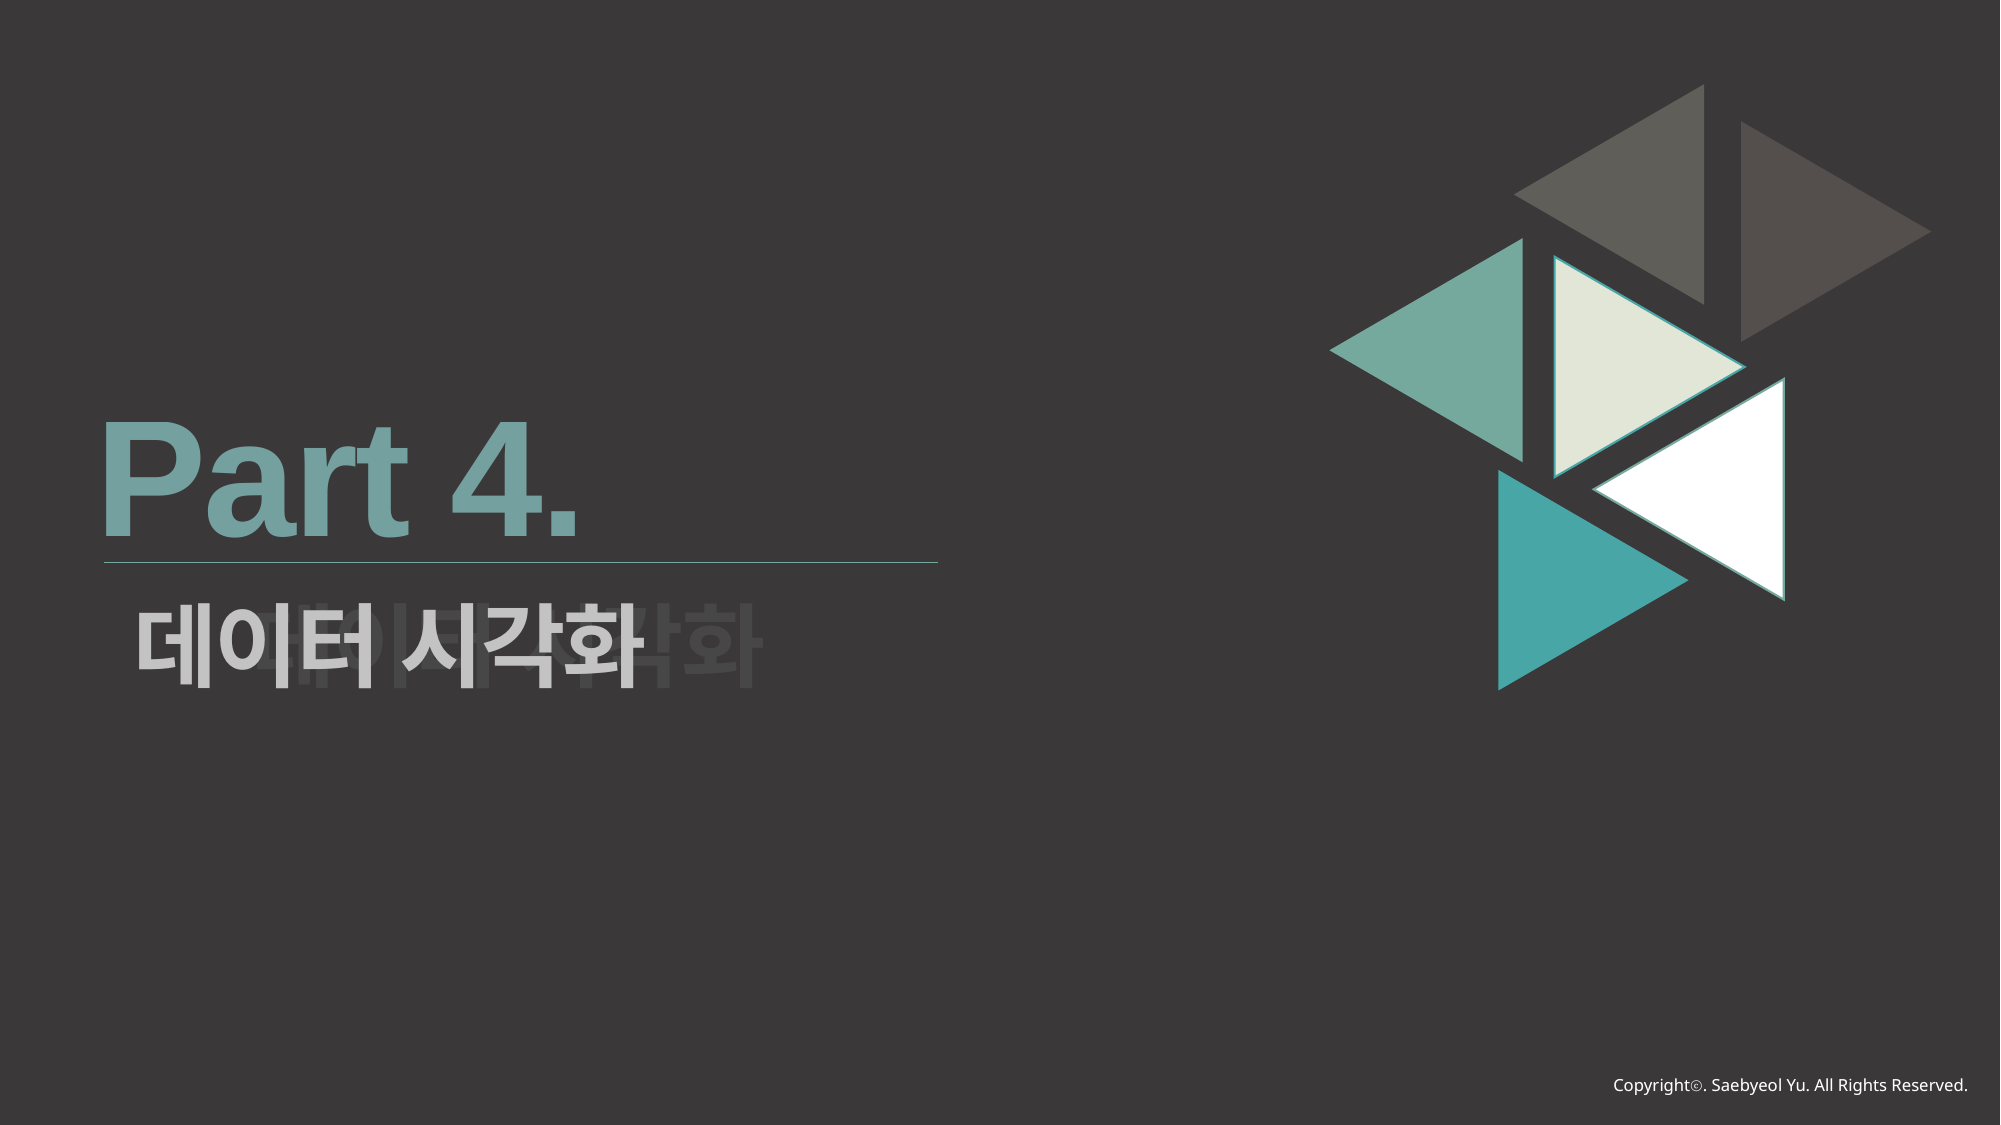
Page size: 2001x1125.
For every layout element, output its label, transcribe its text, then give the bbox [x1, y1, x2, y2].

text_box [95, 580, 804, 708]
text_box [1331, 84, 1932, 691]
text_box Copyrightⓒ. Saebyeol Yu. All Rights Reserved. [1598, 1067, 1984, 1102]
text_box Part 4. [80, 362, 602, 578]
